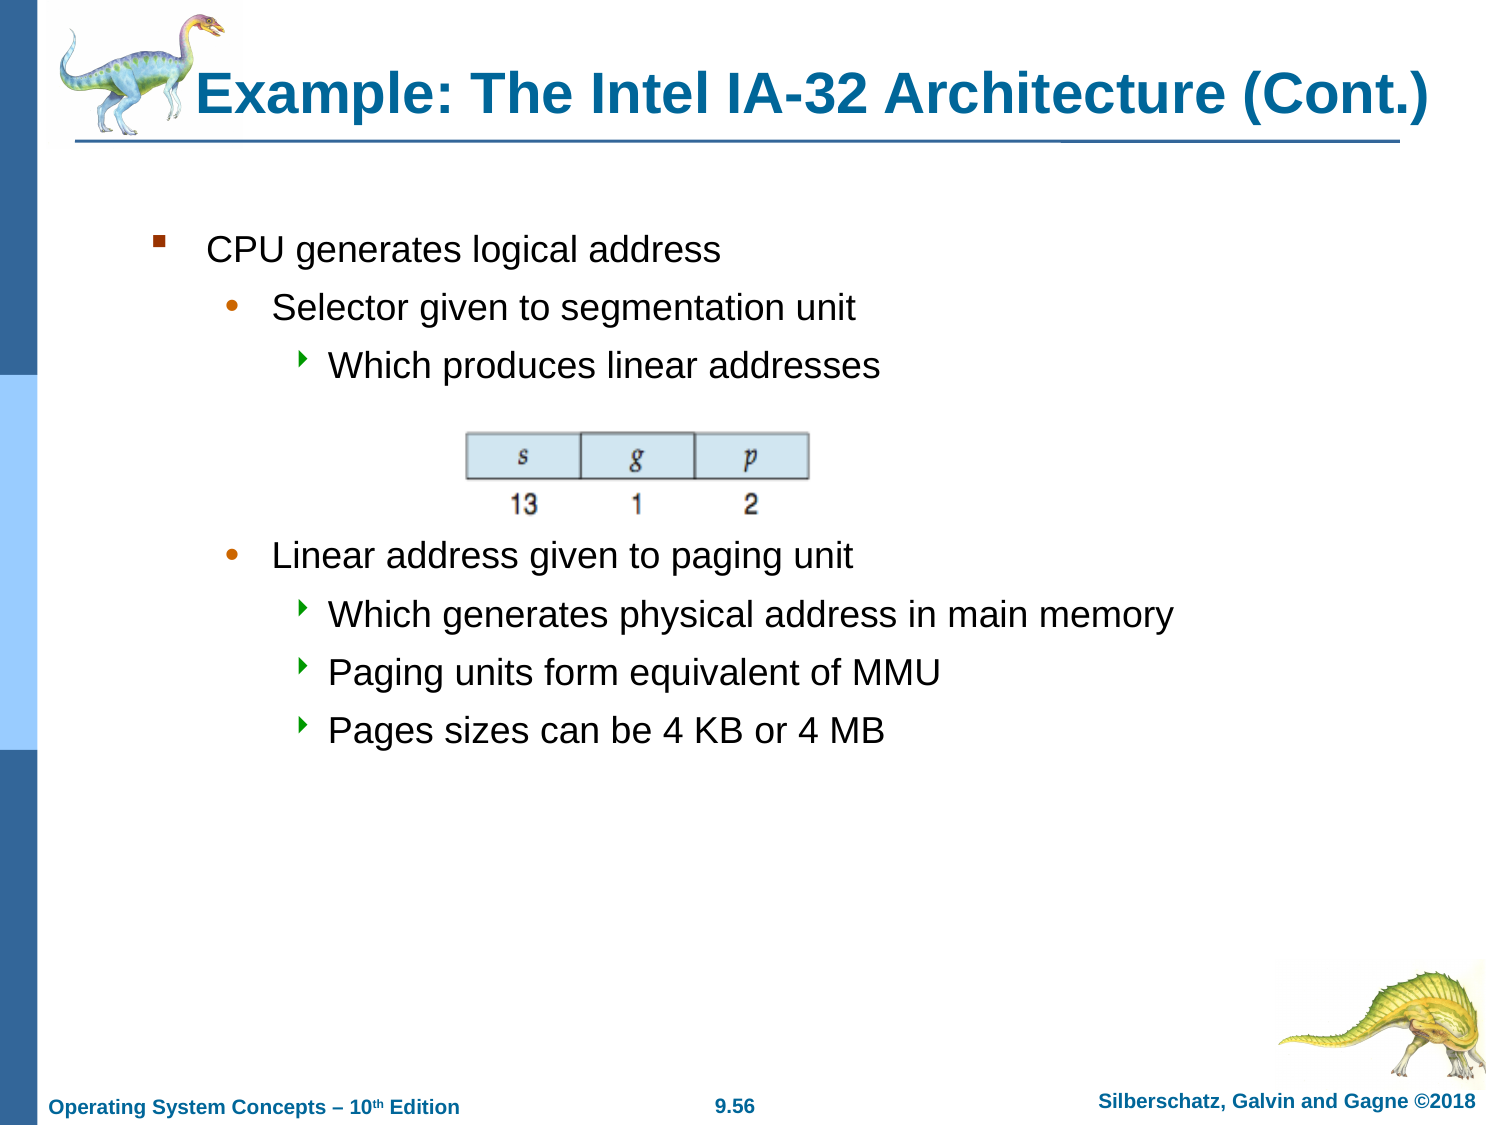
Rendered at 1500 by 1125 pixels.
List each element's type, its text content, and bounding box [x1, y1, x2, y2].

picture [1275, 959, 1486, 1090]
title Example: The Intel IA-32 Architecture (Cont.) [145, 37, 1482, 133]
picture [440, 403, 841, 533]
list CPU generates logical address Selector given to segmentation unit Which produces linear addresses Linear address given to paging unit Which generates physical address in main memory Paging units form equivalent of MMU Pages sizes can be 4 KB or 4 MB [134, 217, 1395, 961]
picture [46, 0, 243, 149]
